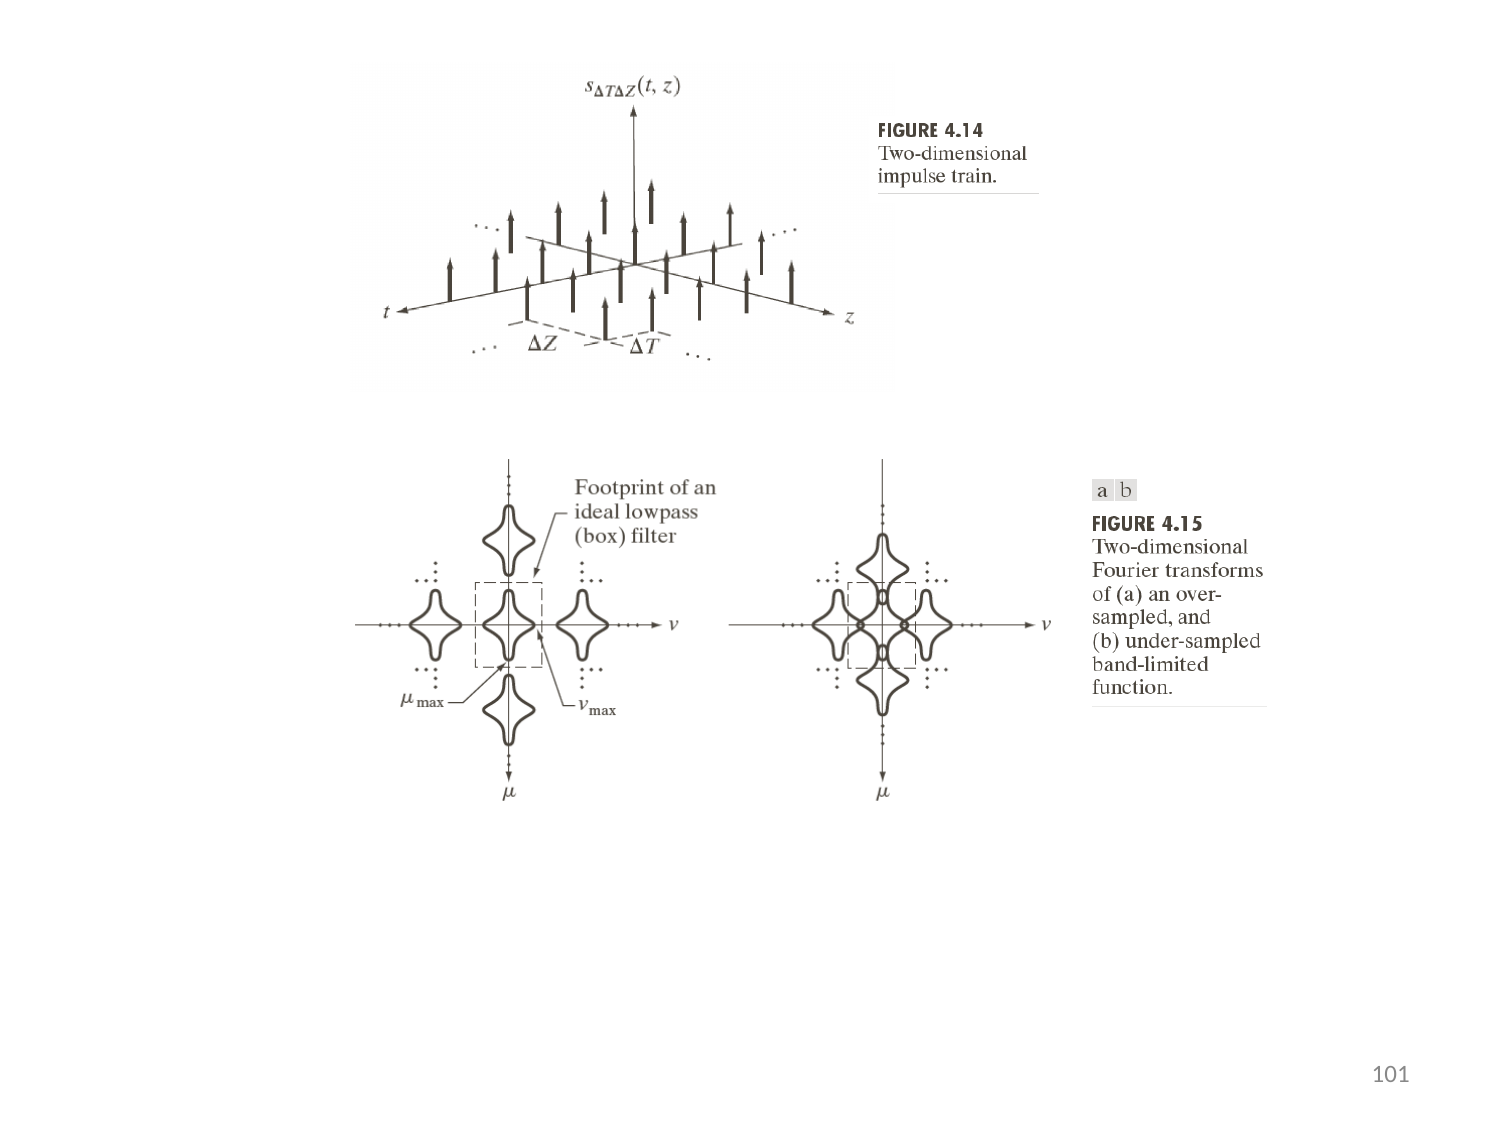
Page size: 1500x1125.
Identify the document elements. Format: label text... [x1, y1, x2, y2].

slide_number ‹#› [1074, 1042, 1425, 1103]
picture [1087, 474, 1274, 714]
picture [349, 449, 1055, 830]
picture [349, 62, 1043, 392]
